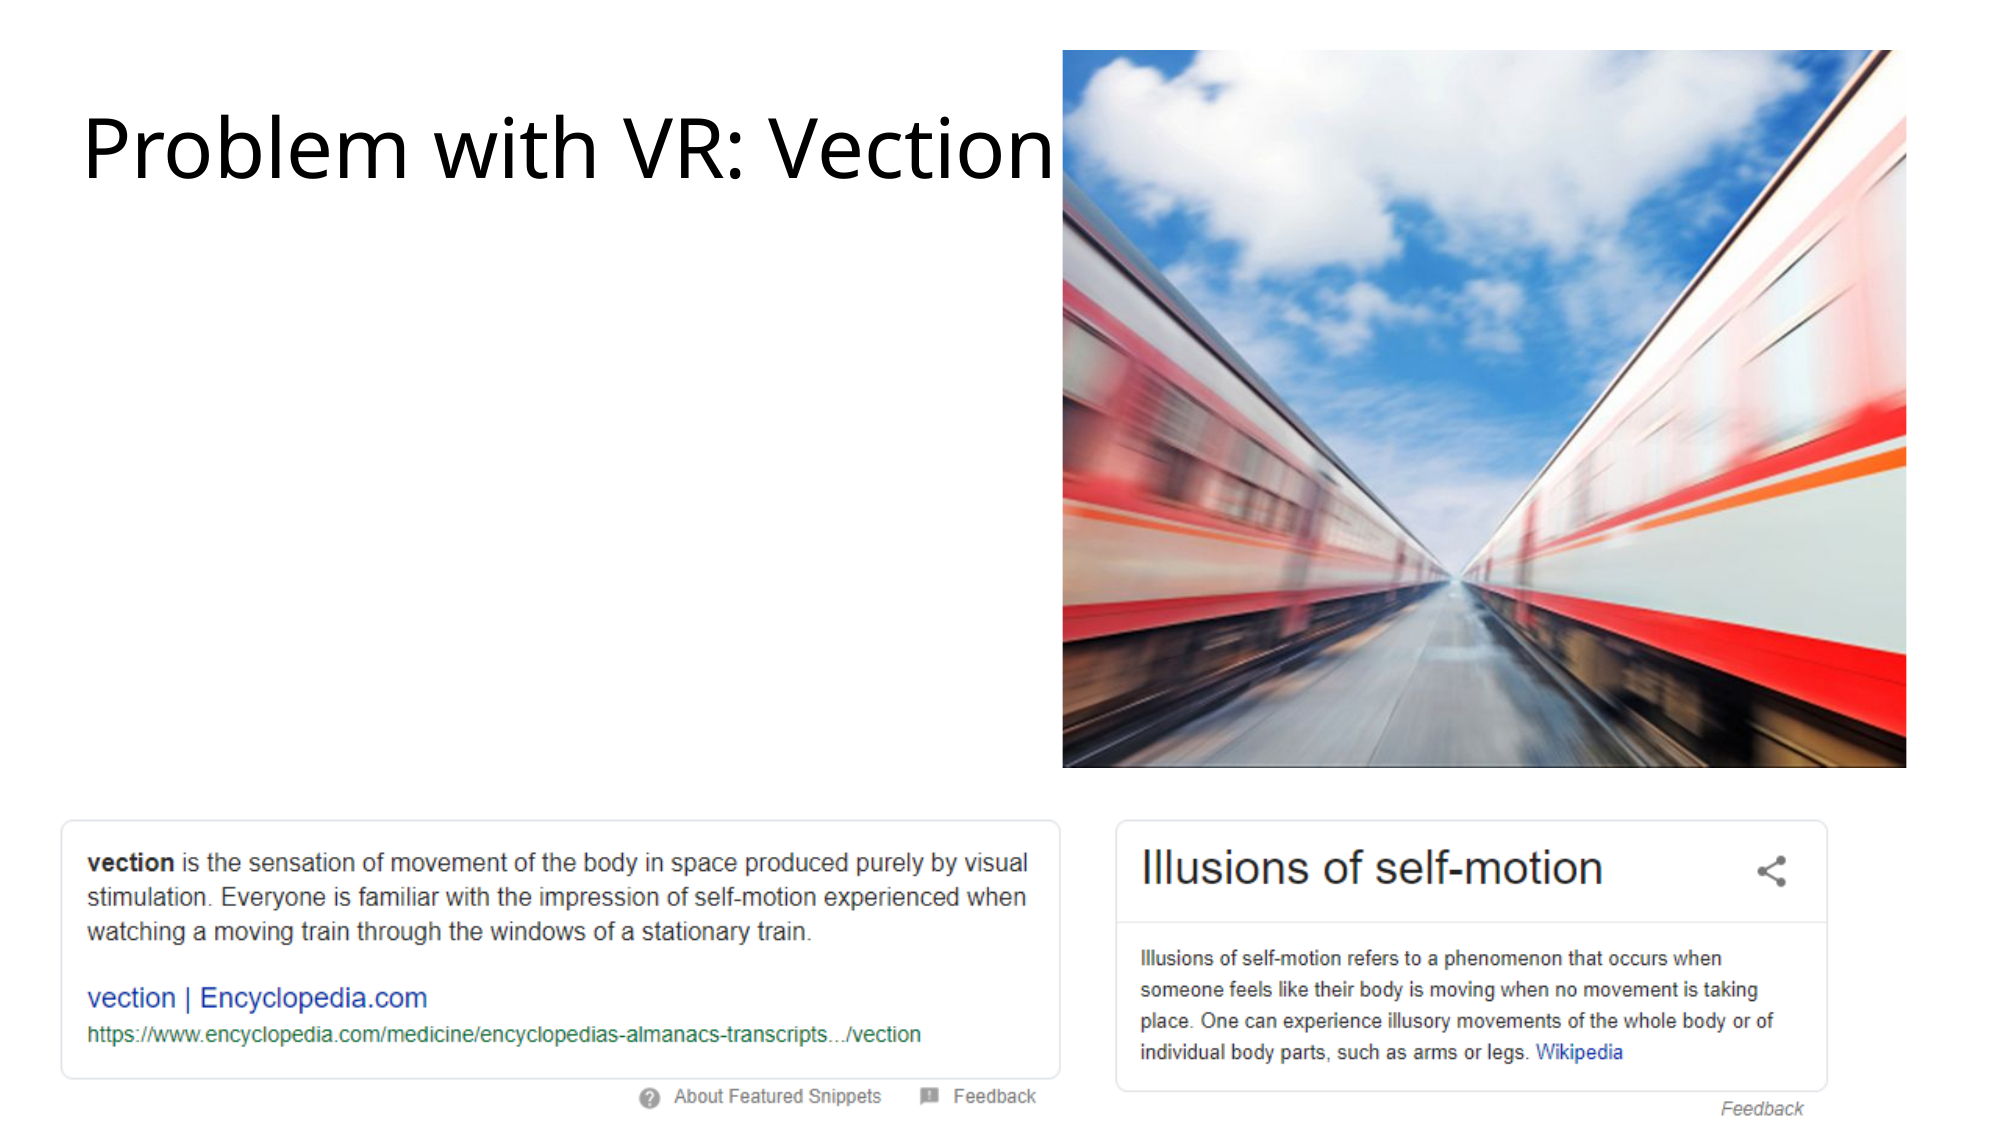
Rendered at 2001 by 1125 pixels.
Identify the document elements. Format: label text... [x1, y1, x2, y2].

picture [49, 809, 1873, 1125]
title Problem with VR: Vection [81, 94, 1057, 200]
title Problem with VR: Vection [1910, 94, 1919, 200]
picture [1062, 49, 1907, 768]
